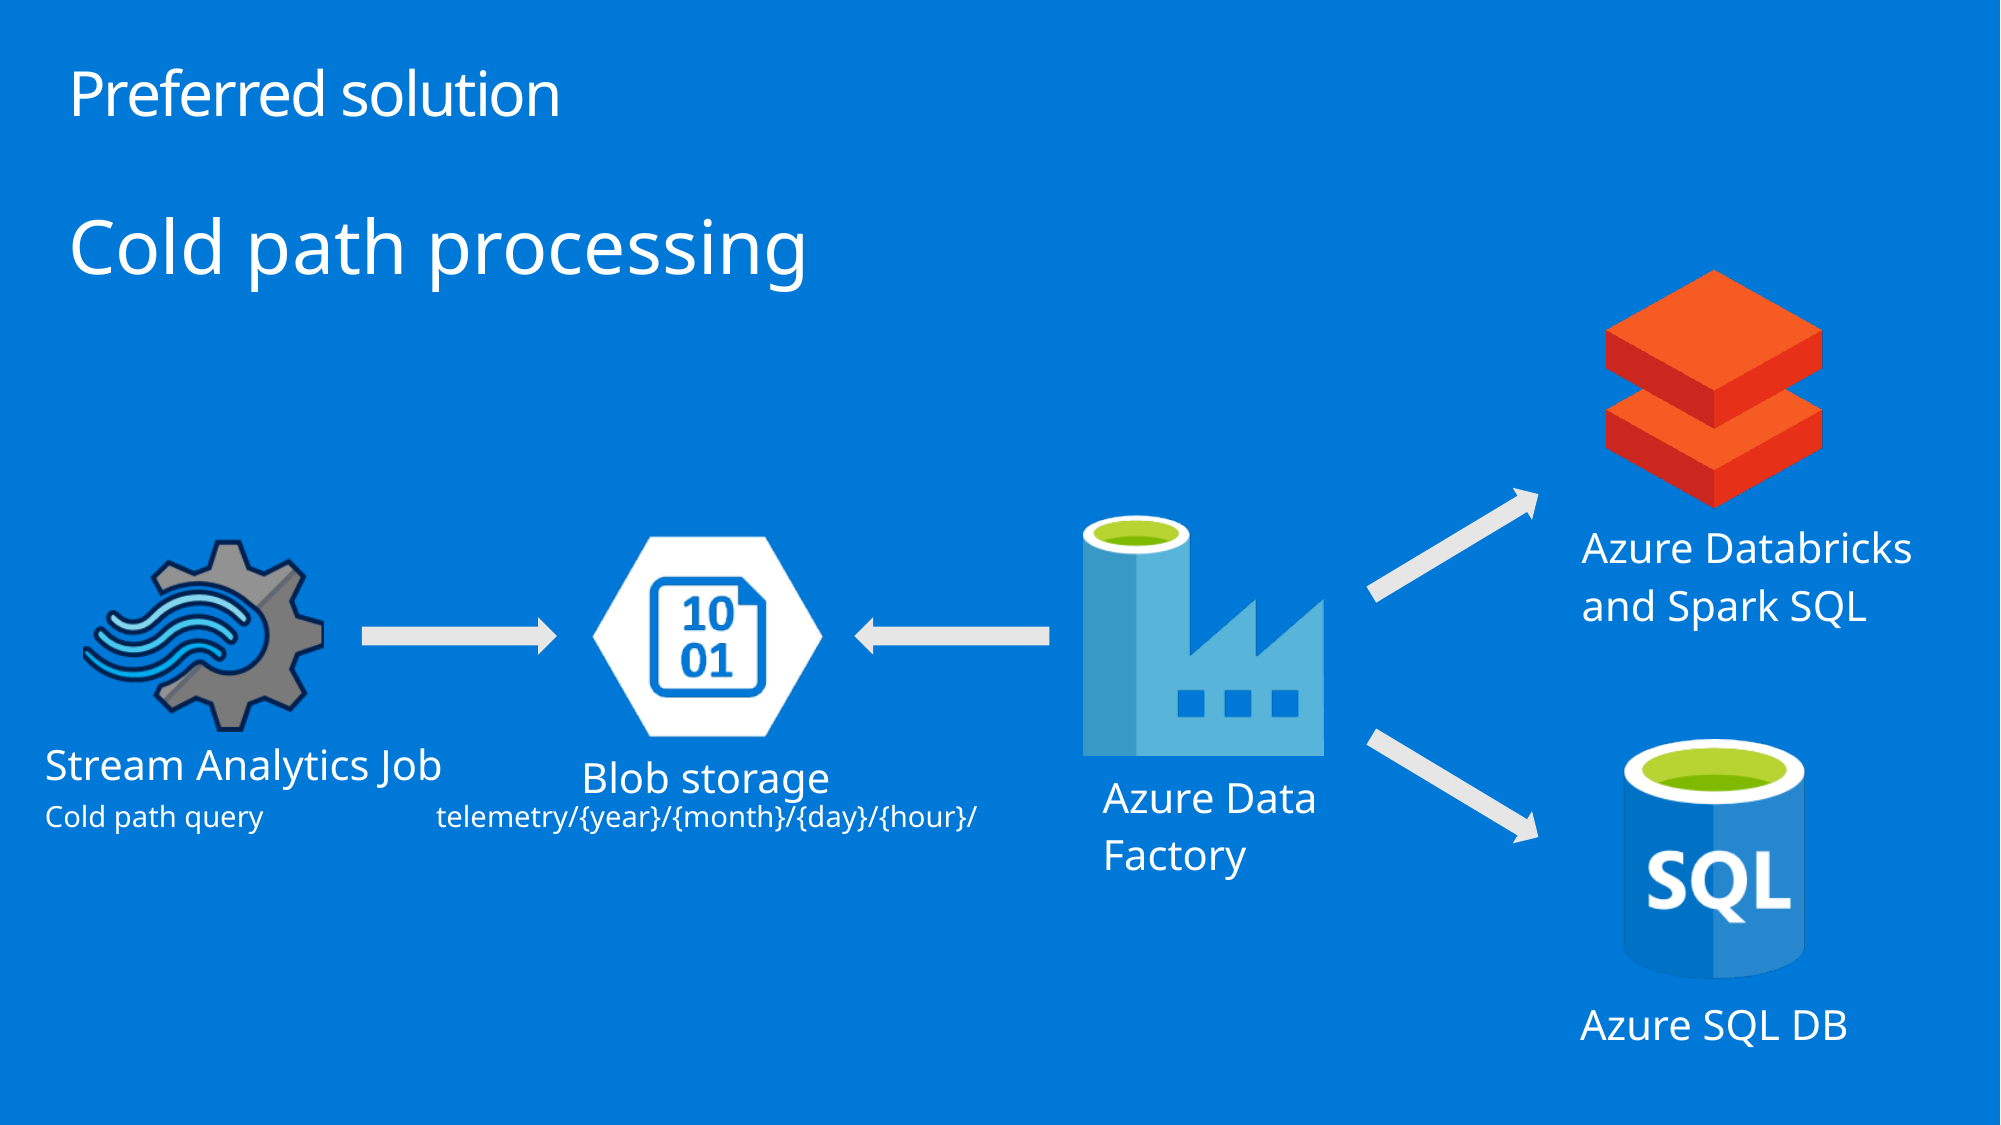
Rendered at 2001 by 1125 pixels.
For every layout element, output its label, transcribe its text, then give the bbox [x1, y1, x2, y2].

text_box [28, 298, 1930, 1077]
title Preferred solution [44, 47, 1957, 196]
picture [1605, 268, 1823, 510]
list Cold path processing [44, 195, 1211, 298]
